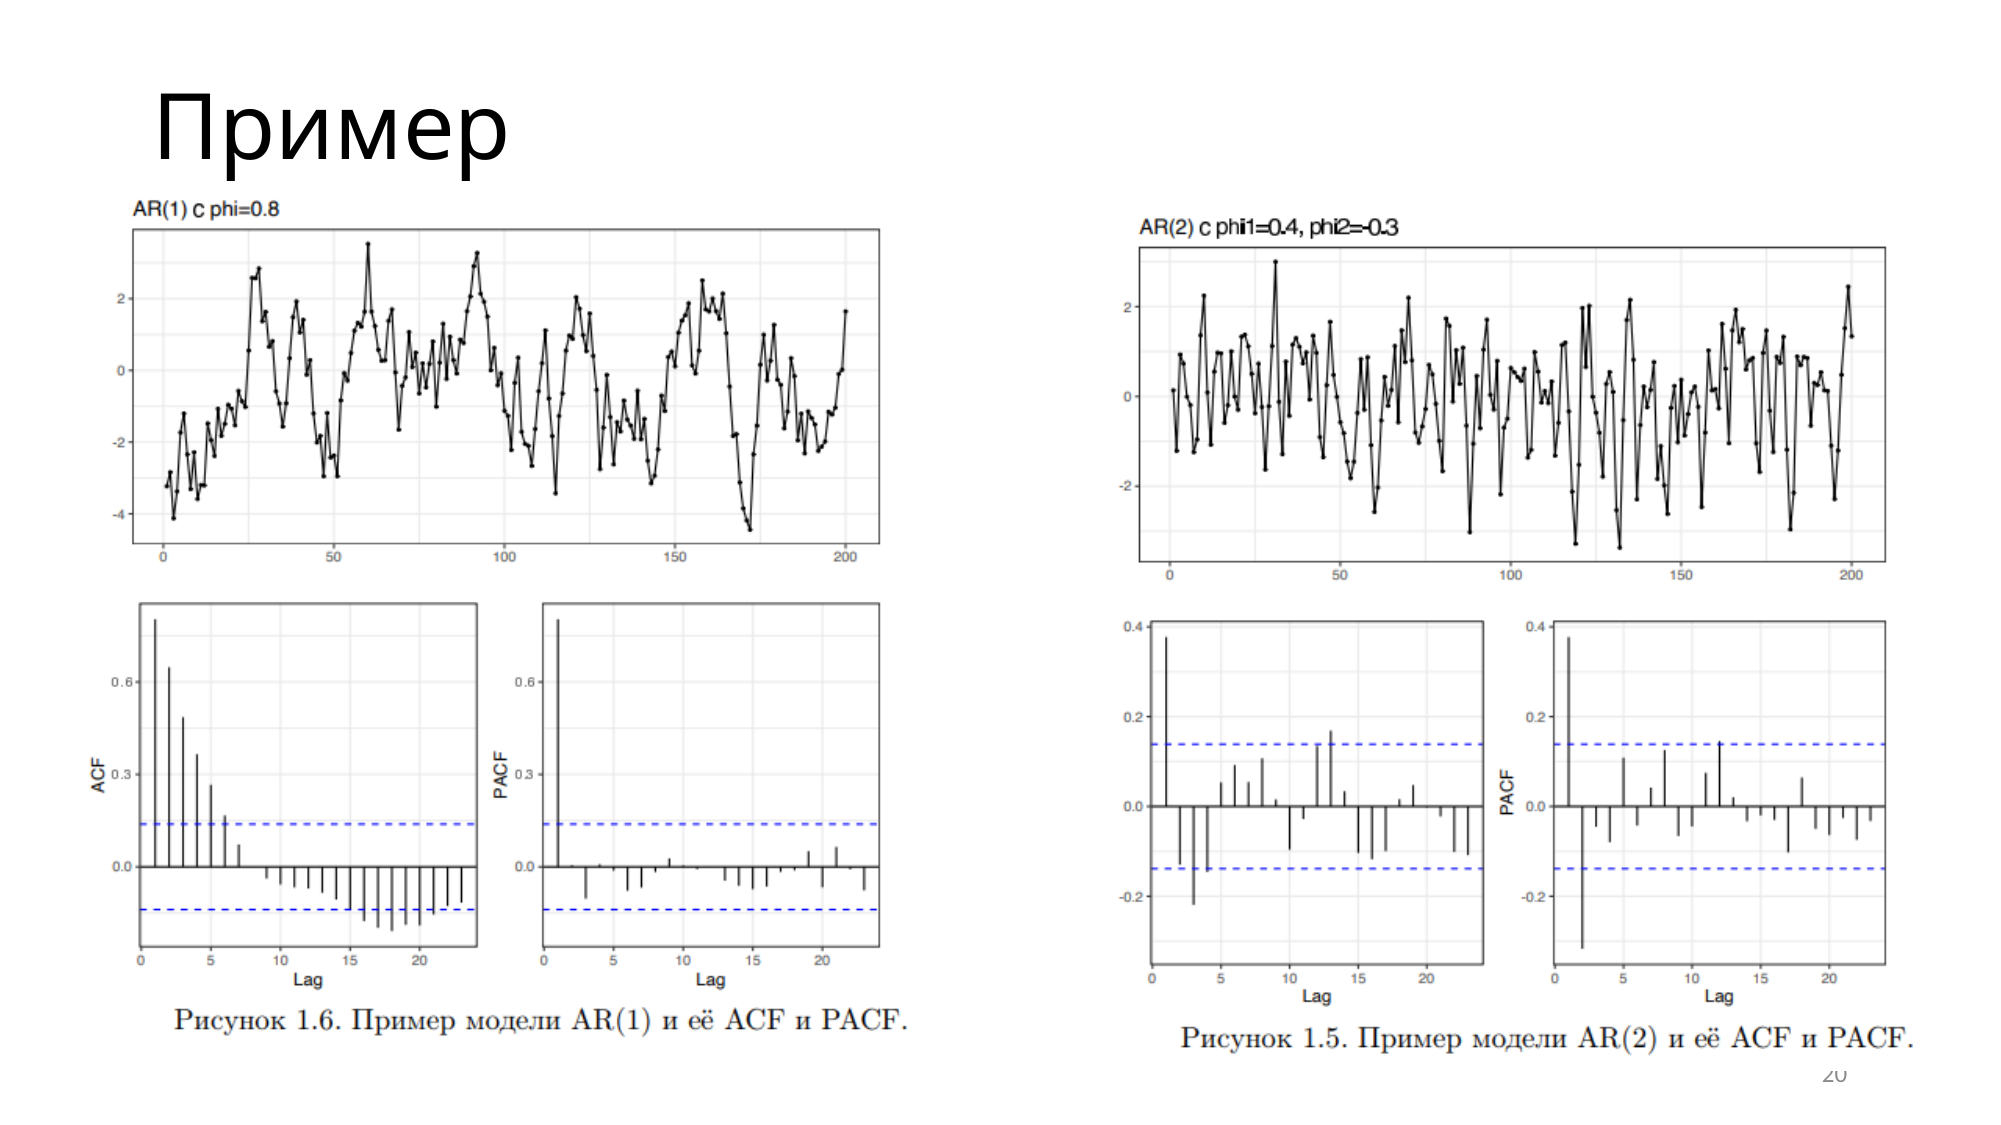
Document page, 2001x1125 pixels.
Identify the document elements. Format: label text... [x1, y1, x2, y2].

picture [84, 188, 946, 1042]
picture [1114, 200, 1952, 1071]
slide_number 20 [1412, 1071, 1863, 1103]
title Пример [137, 59, 1863, 201]
